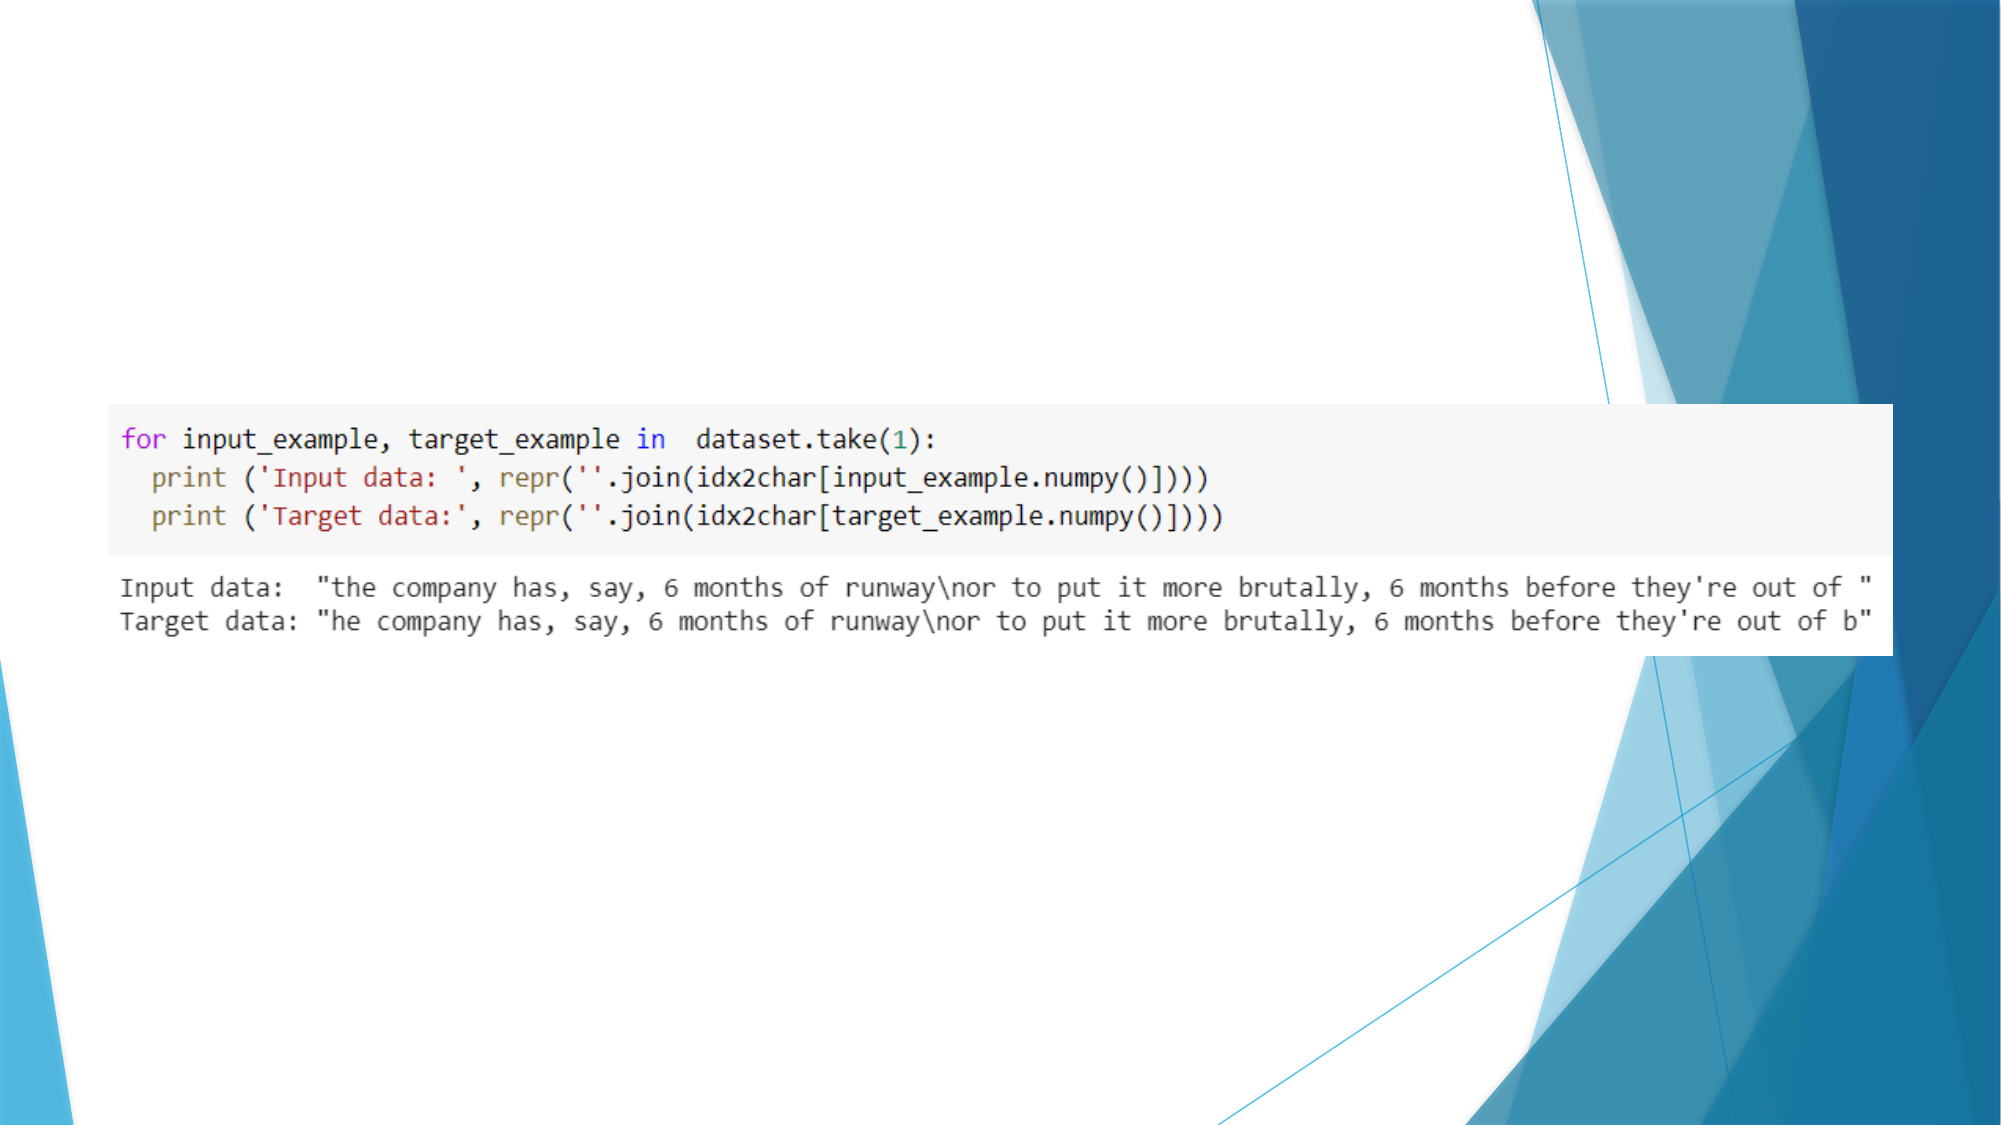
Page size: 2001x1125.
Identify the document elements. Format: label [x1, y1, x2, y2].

picture [108, 404, 1893, 656]
